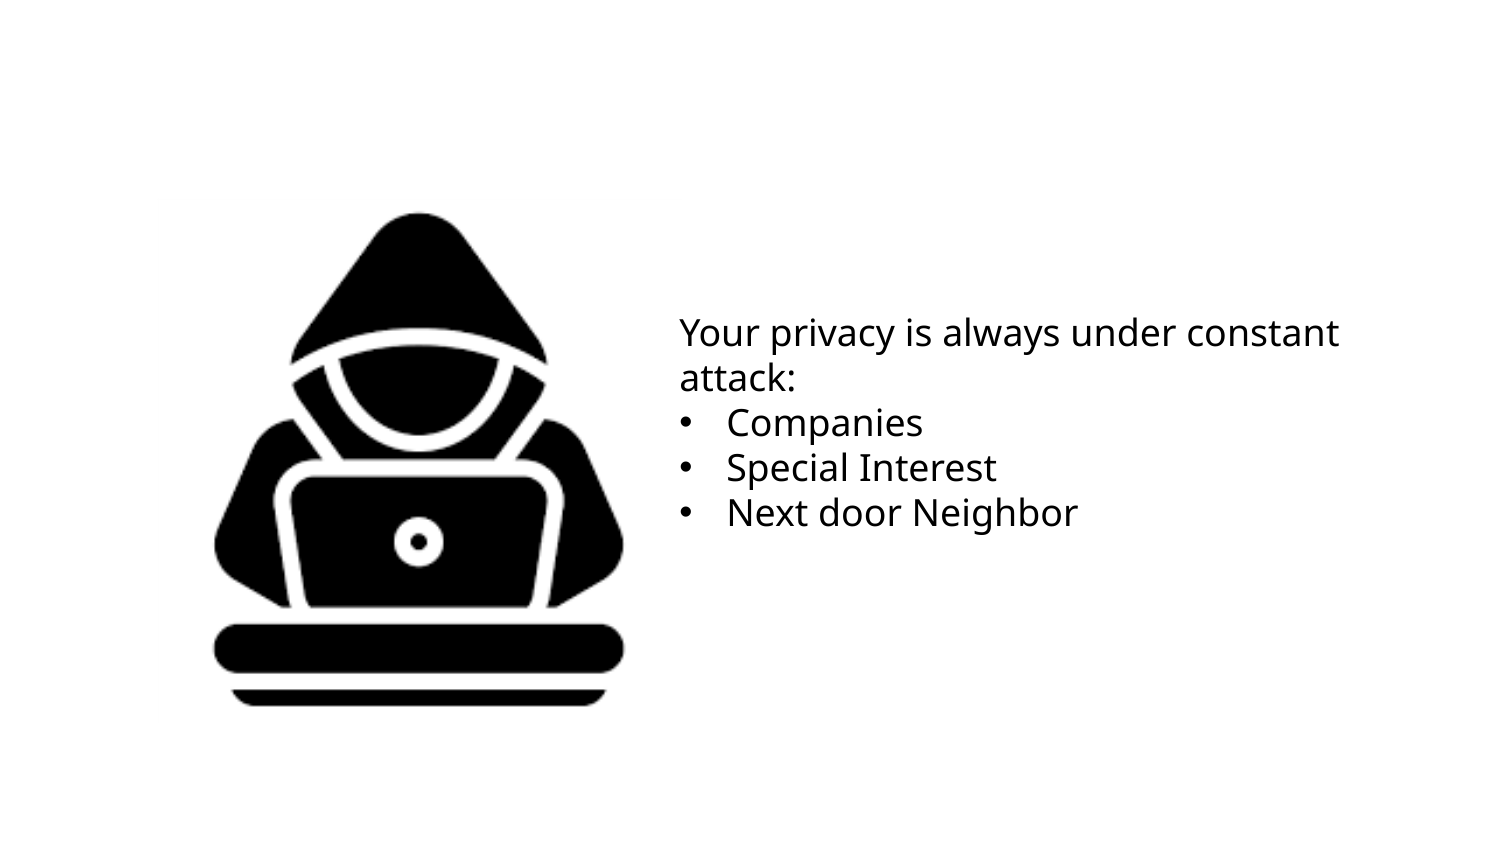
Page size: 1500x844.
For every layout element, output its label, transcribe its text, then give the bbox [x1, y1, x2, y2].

text_box Your privacy is always under constant attack: Companies Special Interest Next door Neighbor [686, 302, 1425, 542]
picture [156, 198, 682, 724]
